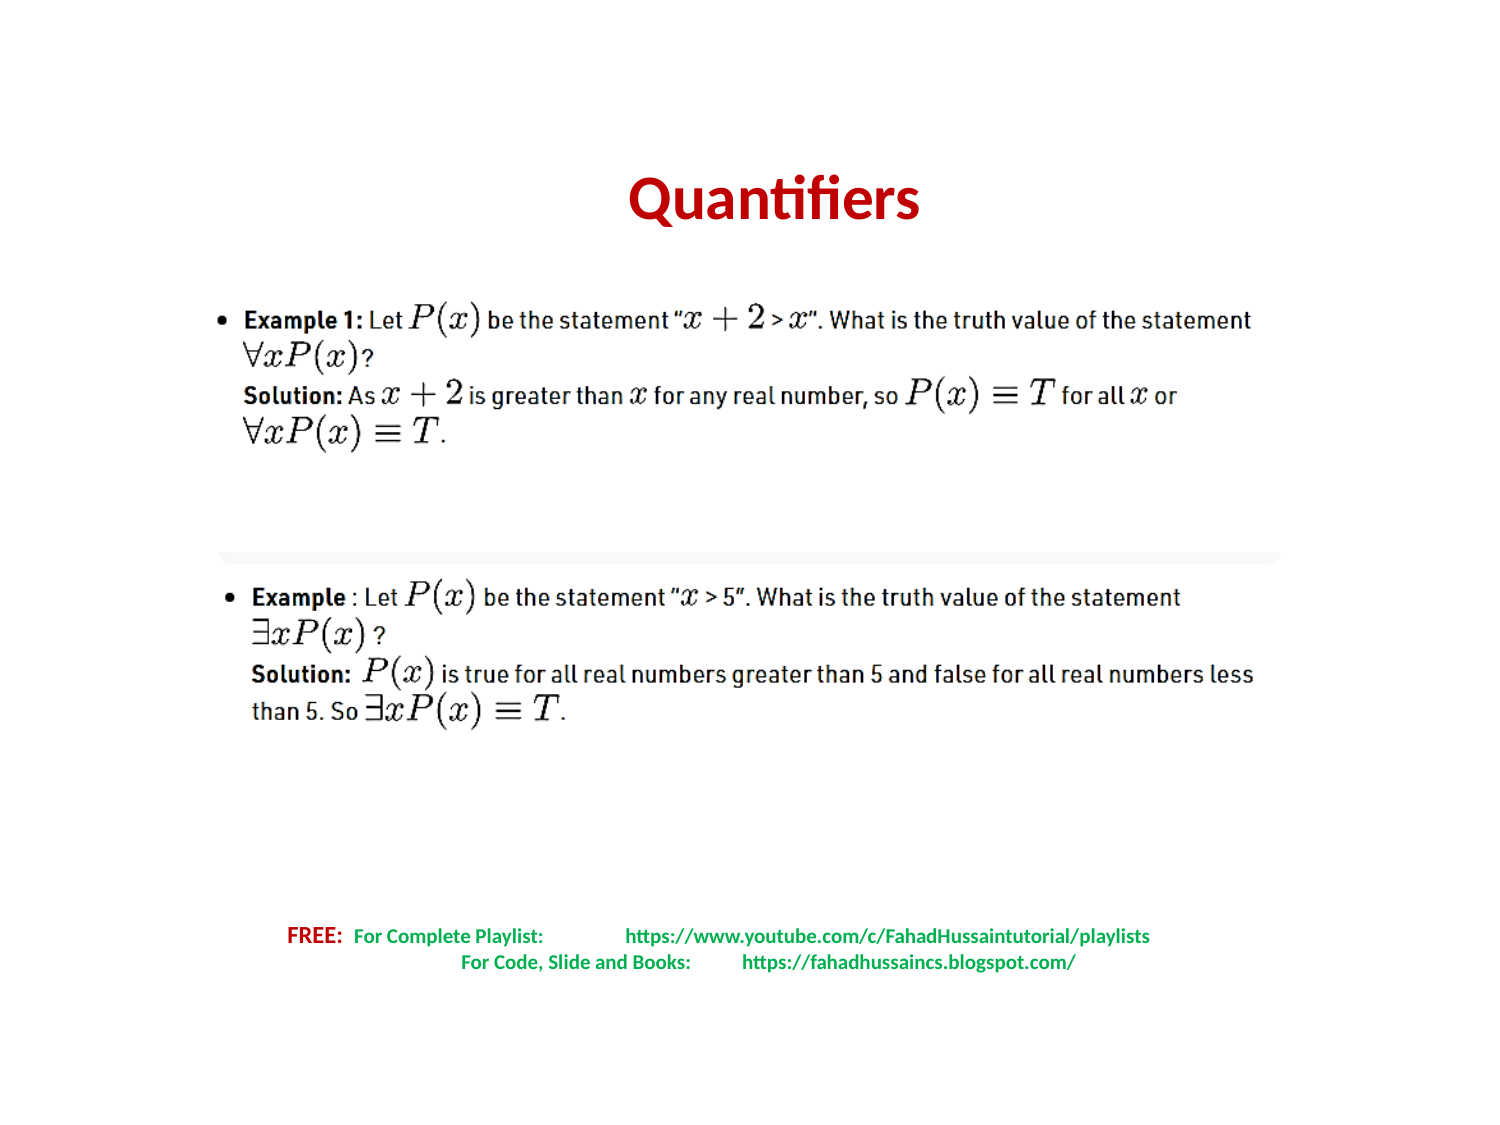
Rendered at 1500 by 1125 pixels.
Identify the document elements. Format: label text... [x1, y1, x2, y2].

text_box FREE: For Complete Playlist: https://www.youtube.com/c/FahadHussaintutorial/playlists For Code, Slide and Books: https://fahadhussaincs.blogspot.com/ [272, 911, 1289, 981]
text_box Quantifiers [613, 149, 948, 240]
picture [205, 298, 1289, 463]
picture [187, 552, 1281, 752]
